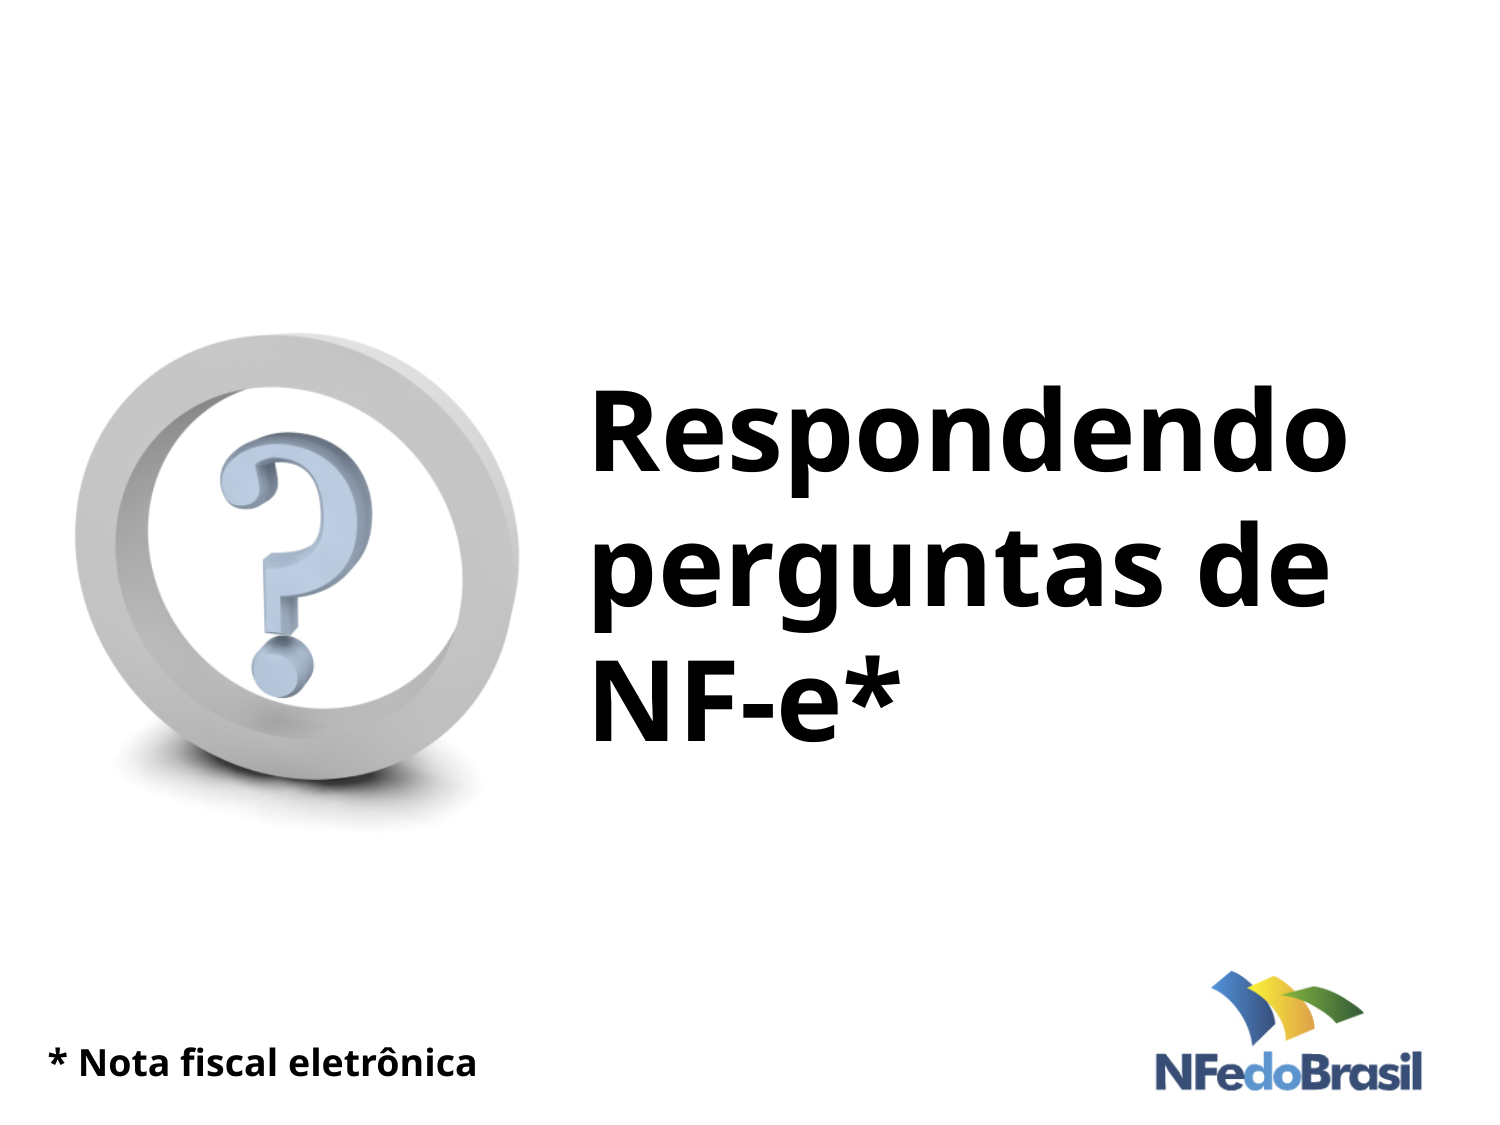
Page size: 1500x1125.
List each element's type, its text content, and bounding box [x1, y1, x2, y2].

text_box Respondendo perguntas de NF-e* [590, 351, 1396, 772]
picture [1136, 949, 1442, 1103]
text_box * Nota fiscal eletrônica [32, 1031, 494, 1091]
picture [0, 278, 587, 856]
